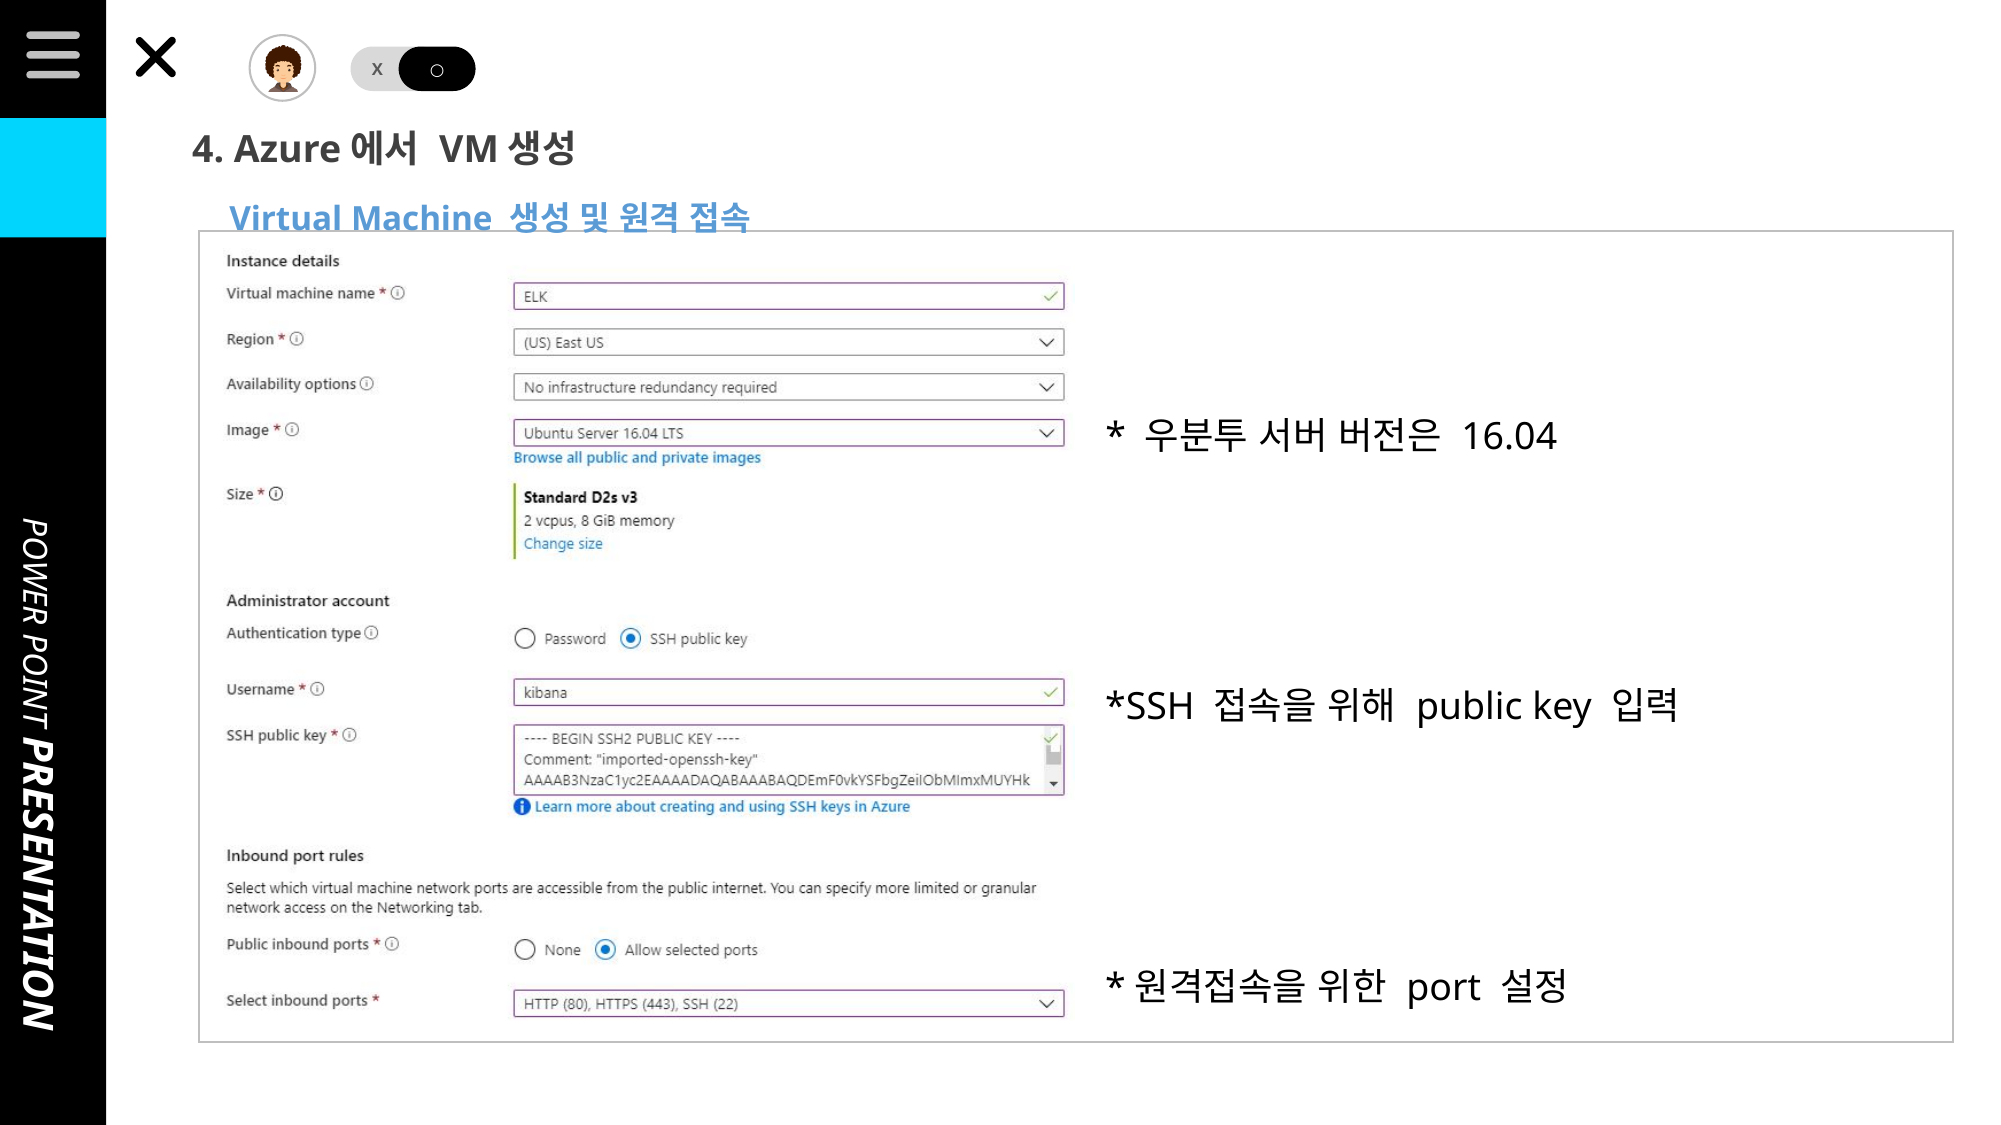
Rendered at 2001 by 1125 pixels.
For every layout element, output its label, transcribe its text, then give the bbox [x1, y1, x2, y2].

text_box [25, 69, 81, 80]
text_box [129, 30, 183, 84]
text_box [249, 35, 316, 101]
text_box [25, 30, 81, 40]
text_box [177, 118, 1954, 1043]
text_box [0, 0, 107, 117]
text_box ○ [397, 45, 477, 93]
text_box X [349, 45, 420, 93]
text_box [25, 50, 81, 60]
text_box POWER POINT PRESENTATION [7, 436, 98, 1112]
text_box [0, 238, 107, 1125]
picture [214, 248, 1075, 1031]
text_box [0, 117, 107, 238]
